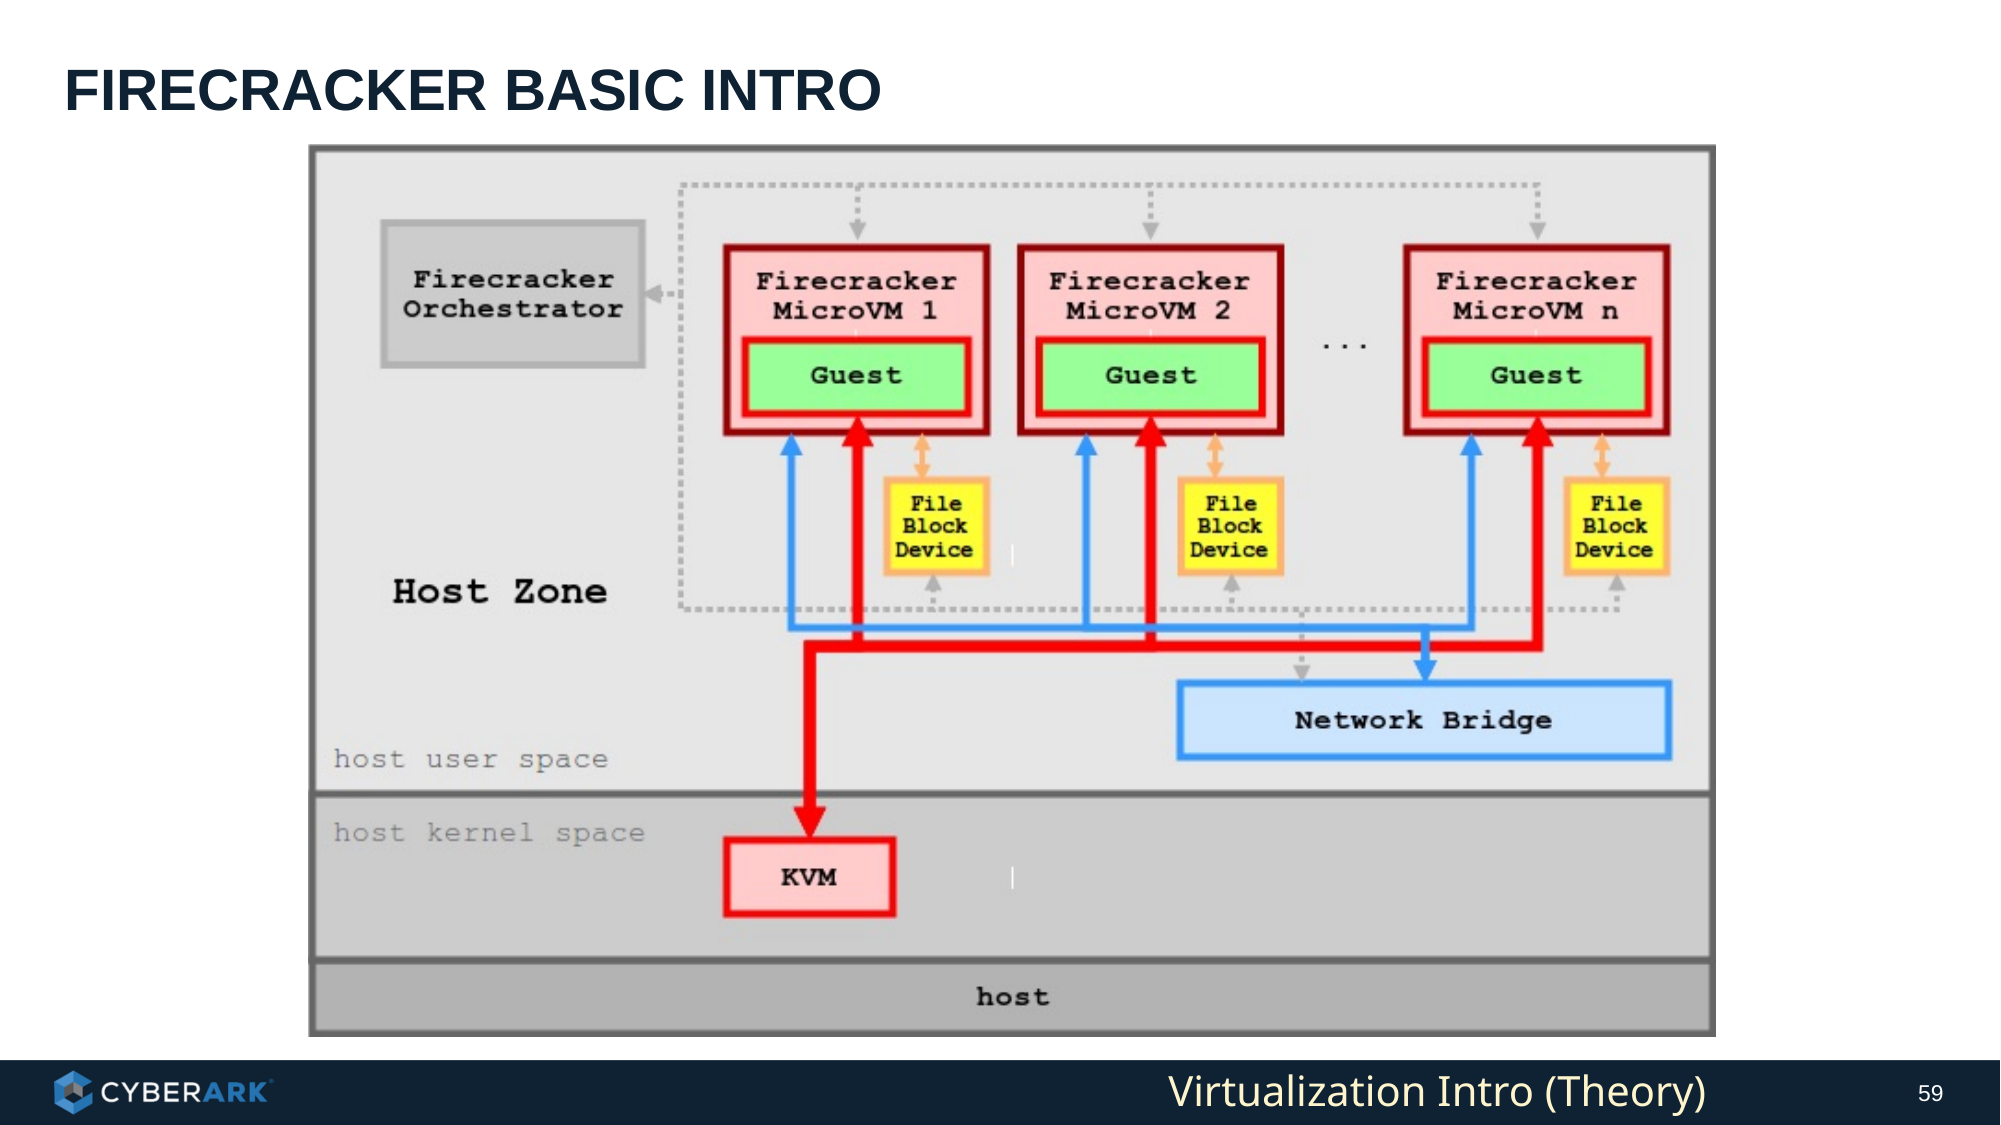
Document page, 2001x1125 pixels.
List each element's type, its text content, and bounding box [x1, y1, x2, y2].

picture [307, 144, 1716, 1037]
picture [54, 1070, 274, 1115]
title Firecracker Basic intro [64, 57, 1959, 124]
text_box Virtualization Intro (Theory) [1153, 1057, 2000, 1123]
